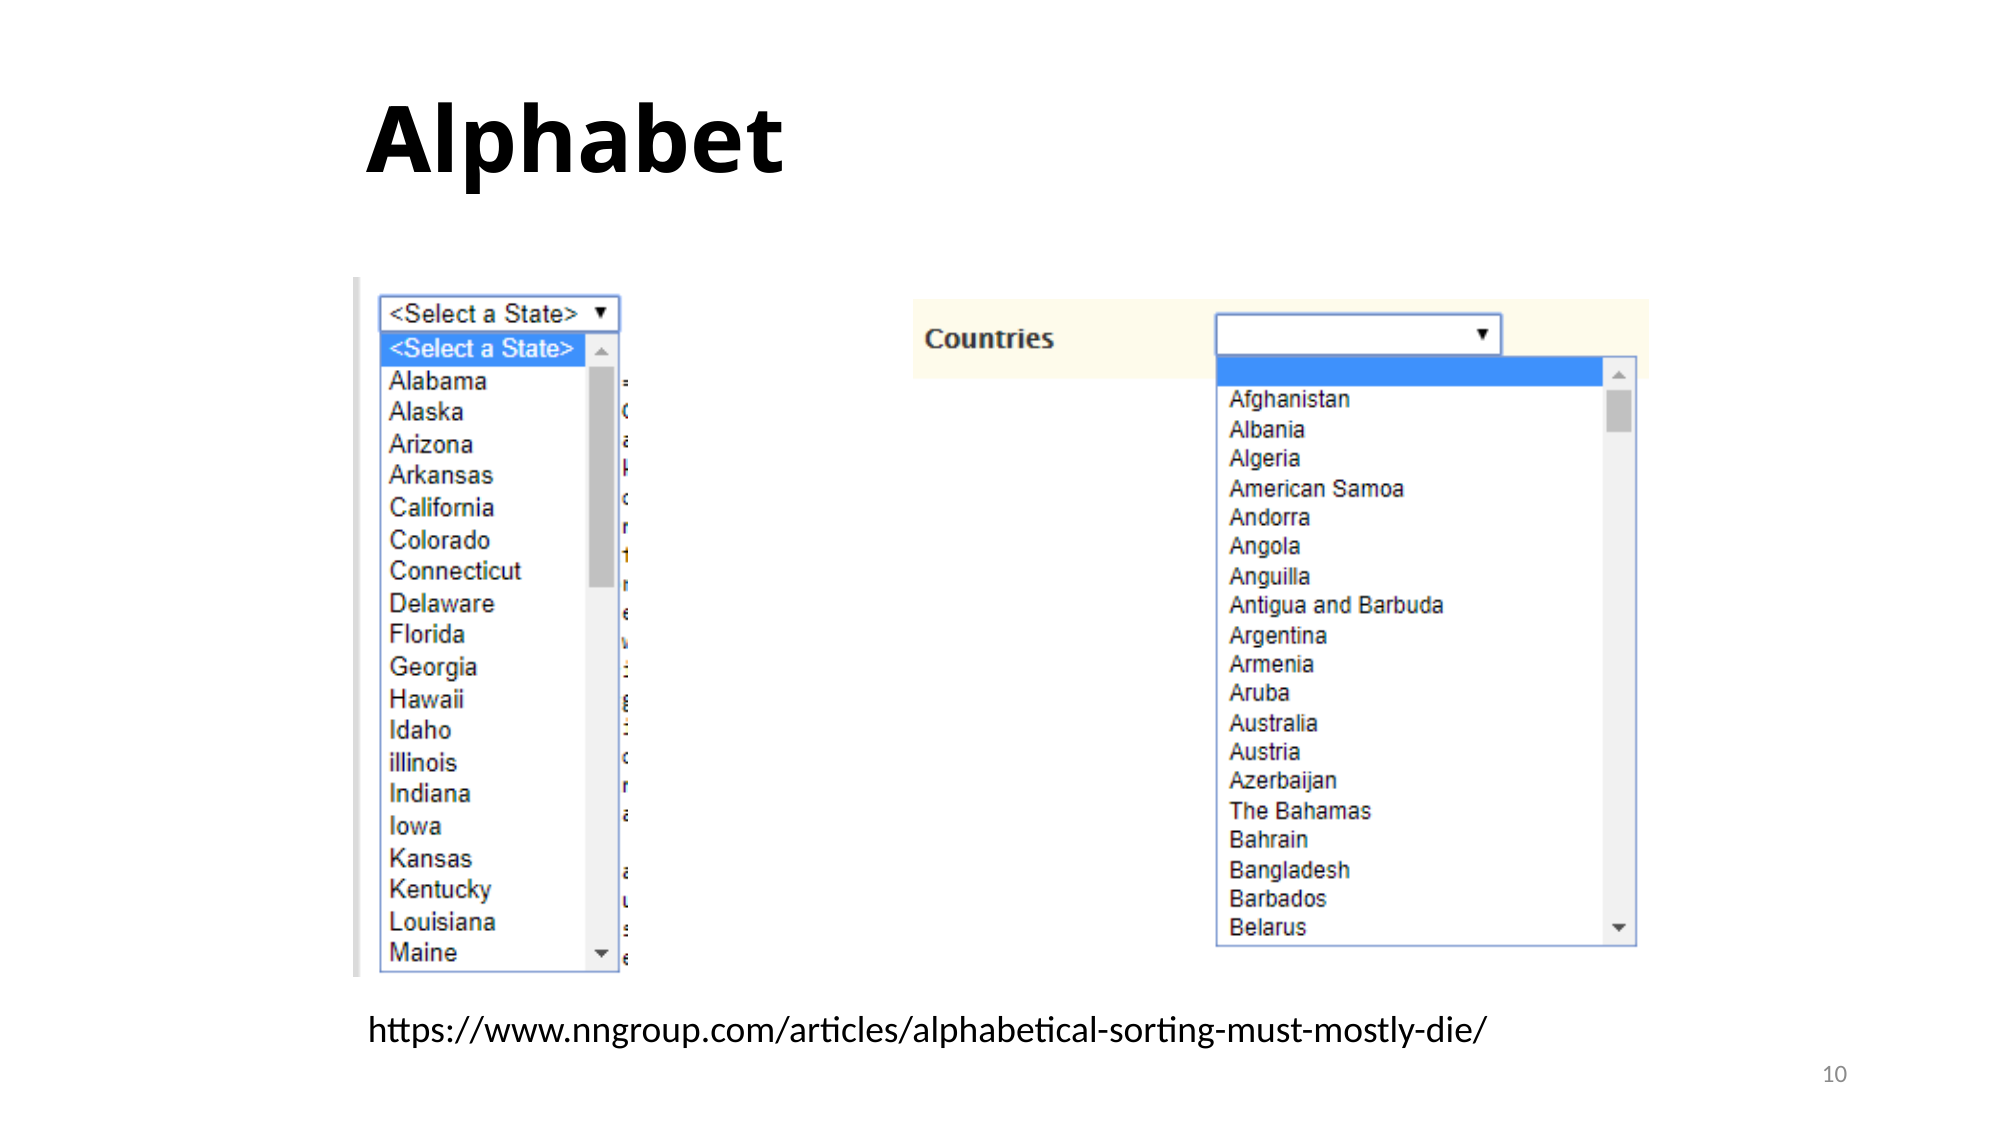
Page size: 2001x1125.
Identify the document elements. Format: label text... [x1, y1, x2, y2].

picture [353, 277, 628, 977]
text_box https://www.nngroup.com/articles/alphabetical-sorting-must-mostly-die/ [353, 997, 1647, 1058]
picture [913, 299, 1649, 953]
slide_number 10 [1412, 1042, 1863, 1103]
text_box A [351, 34, 1646, 252]
